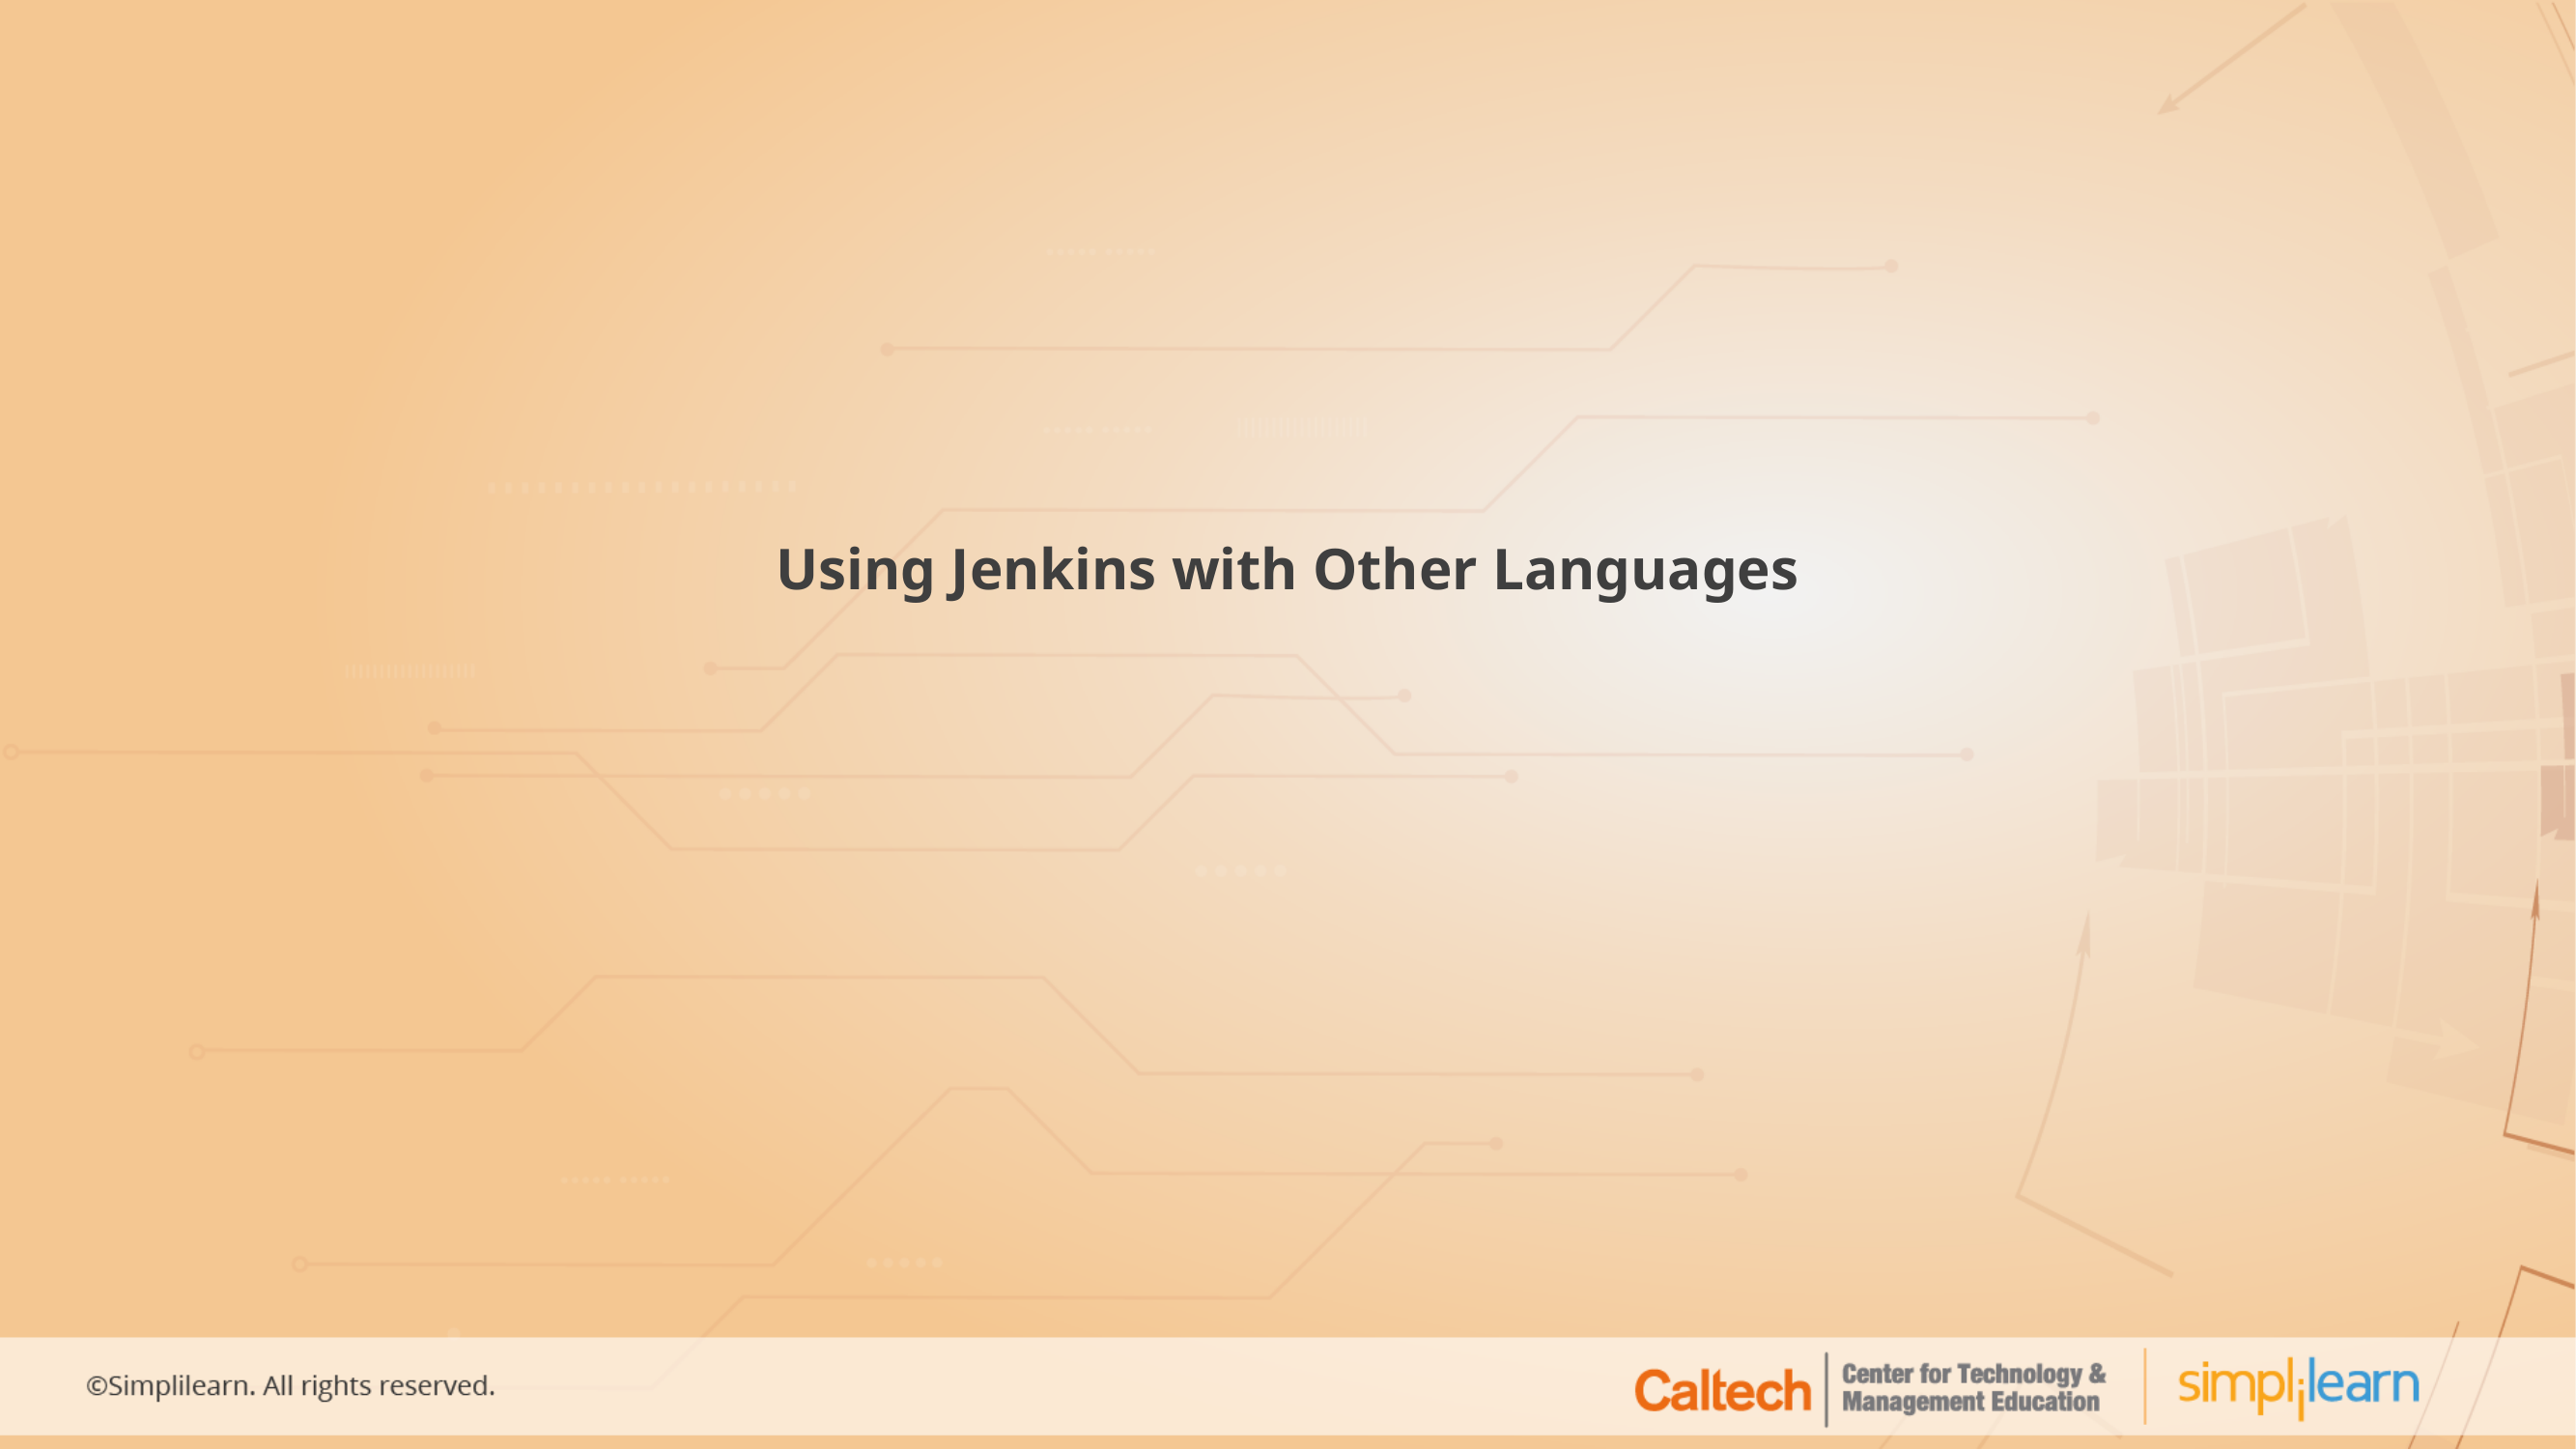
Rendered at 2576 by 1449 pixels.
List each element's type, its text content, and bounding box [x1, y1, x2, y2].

list Using Jenkins with Other Languages [720, 534, 1855, 707]
picture [0, 0, 2576, 1449]
